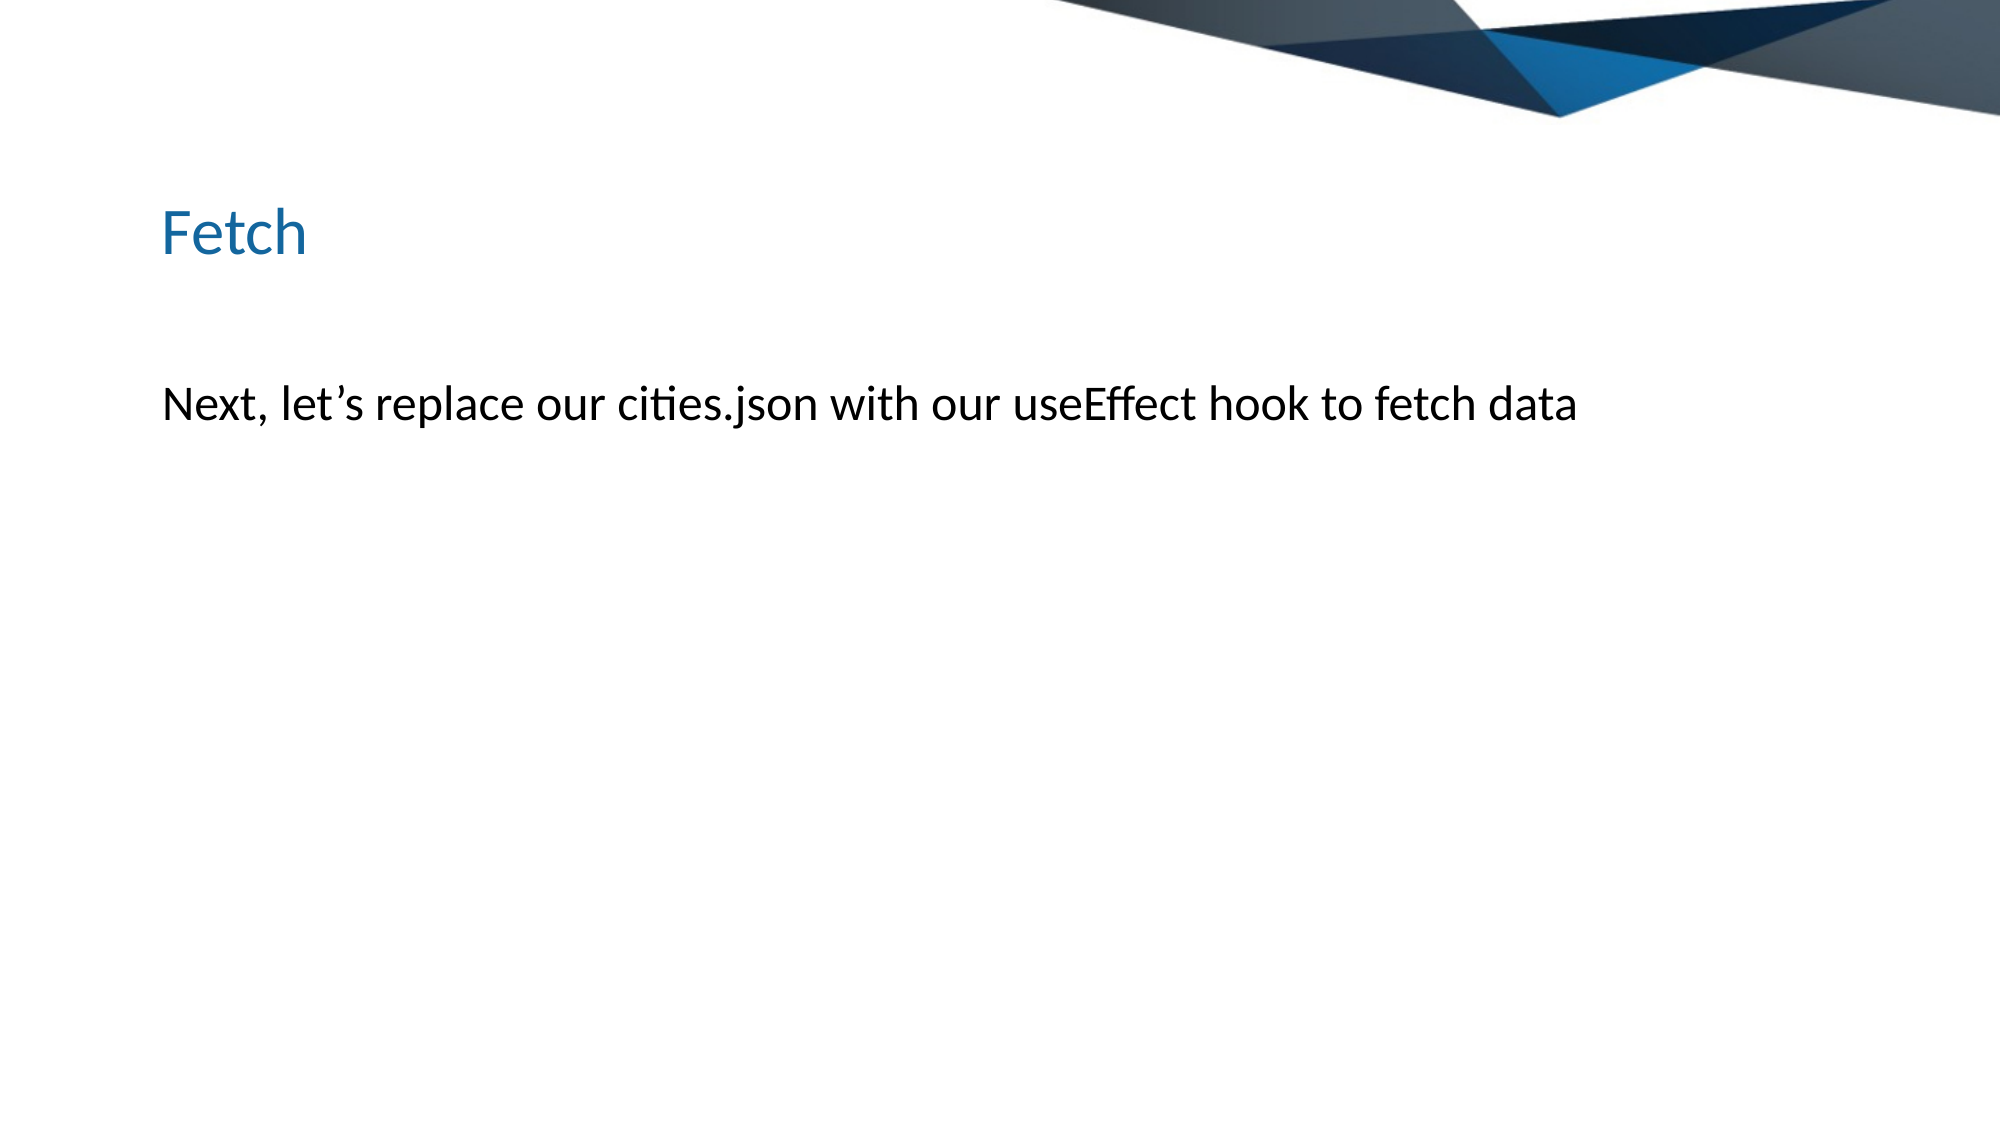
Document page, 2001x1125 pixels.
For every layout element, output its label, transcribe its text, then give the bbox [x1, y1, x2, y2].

picture [0, 0, 2000, 125]
text_box Fetch [146, 180, 1863, 276]
subtitle Next, let’s replace our cities.json with our useEffect hook to fetch data [146, 332, 1712, 1059]
